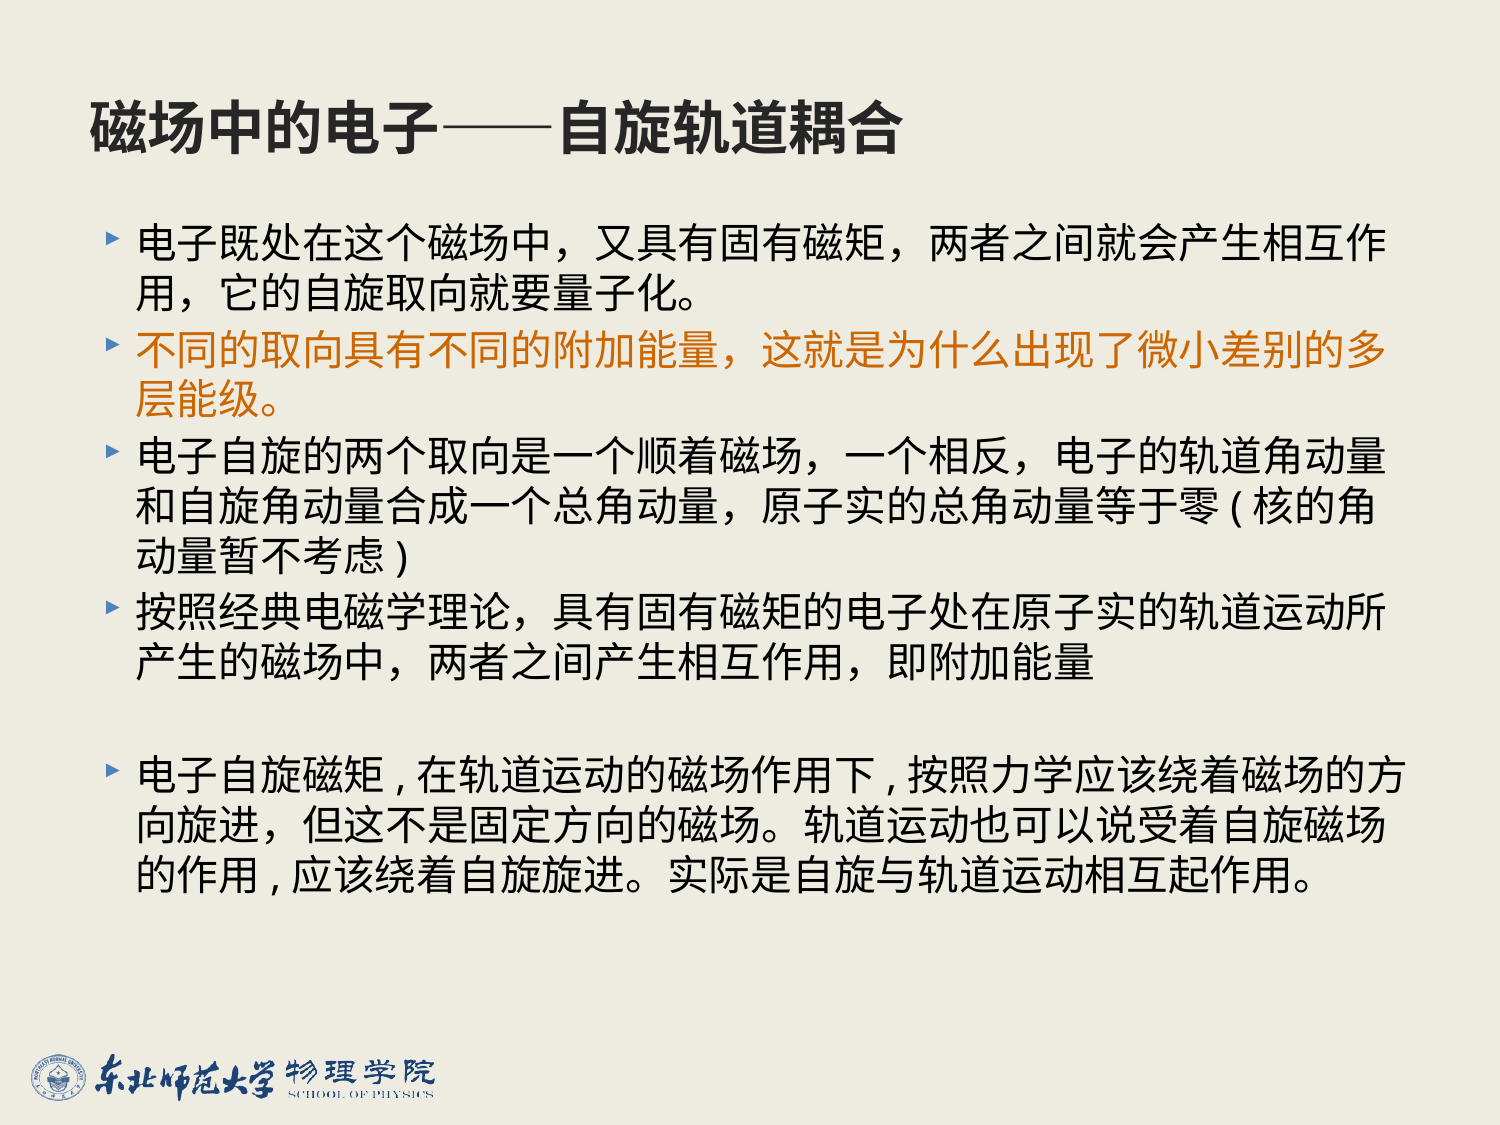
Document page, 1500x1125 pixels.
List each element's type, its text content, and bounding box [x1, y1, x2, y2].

title 磁场中的电子——自旋轨道耦合 [75, 45, 1425, 209]
picture [20, 1054, 440, 1101]
